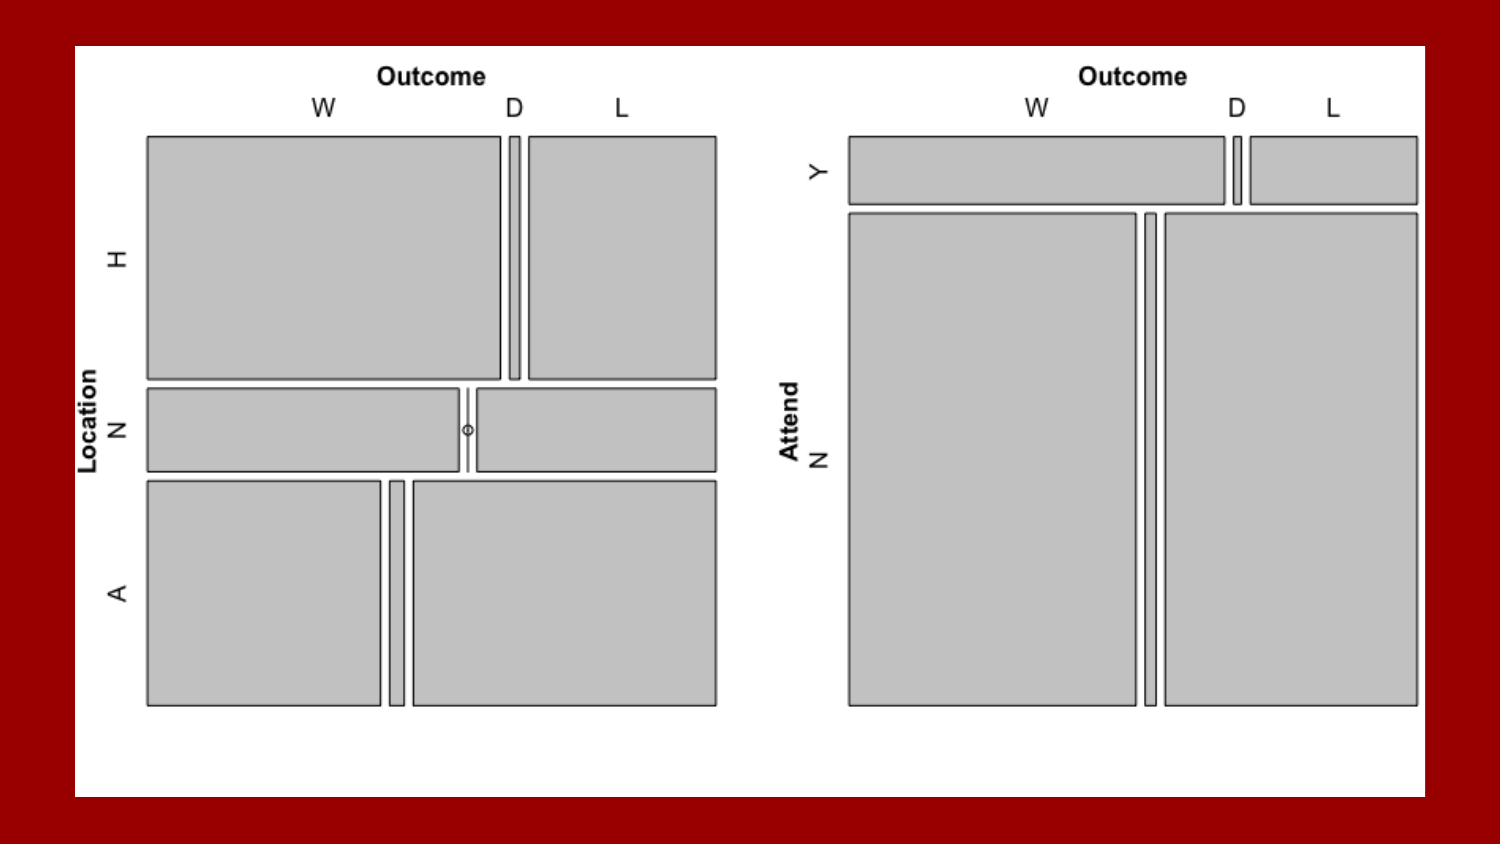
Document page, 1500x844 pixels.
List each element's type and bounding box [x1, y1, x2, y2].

picture [74, 46, 1426, 798]
